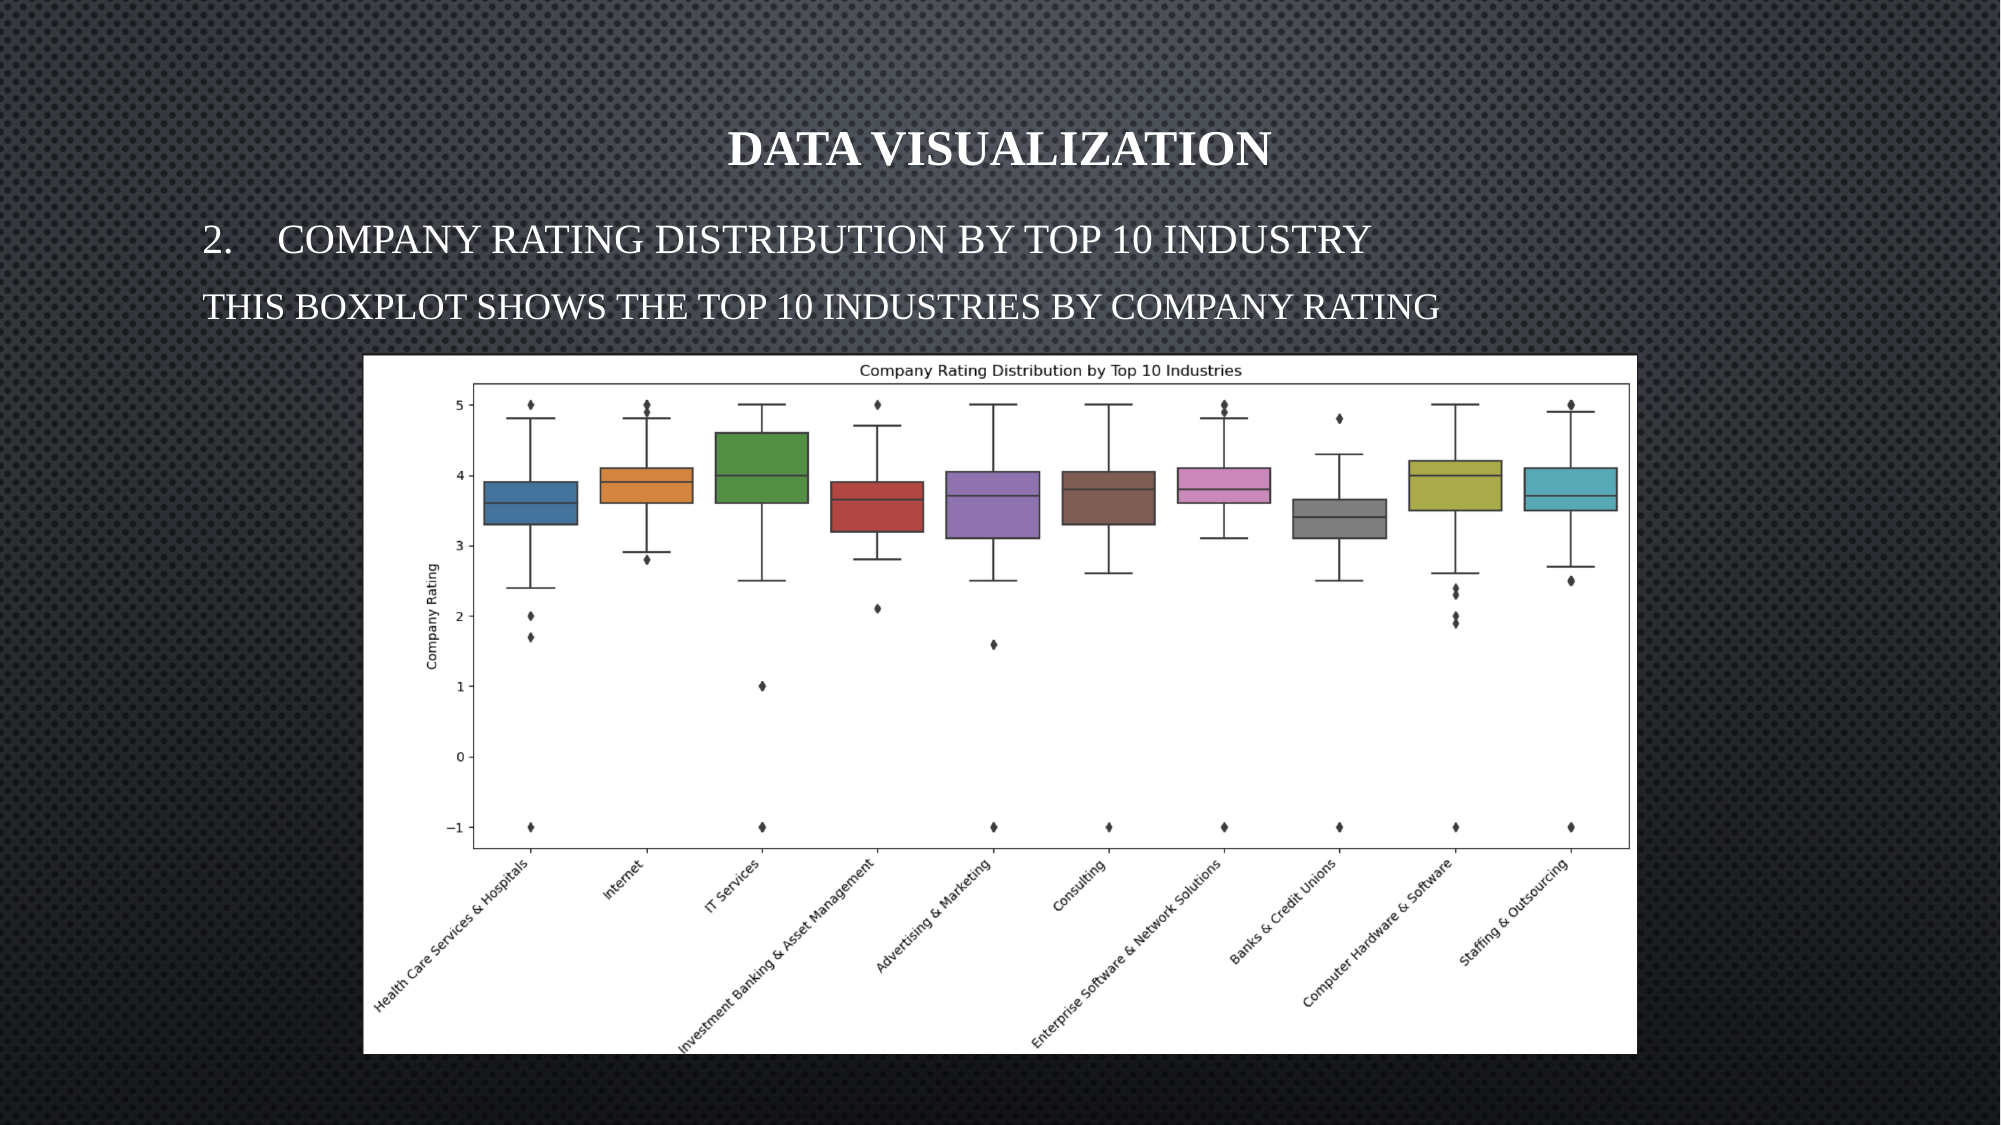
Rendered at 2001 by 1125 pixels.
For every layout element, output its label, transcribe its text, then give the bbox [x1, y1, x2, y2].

picture [361, 352, 1638, 1055]
title Data visualization [187, 99, 1813, 192]
list Company rating distribution by top 10 industry This boxplot shows the top 10 industries by company rating [187, 204, 1813, 950]
